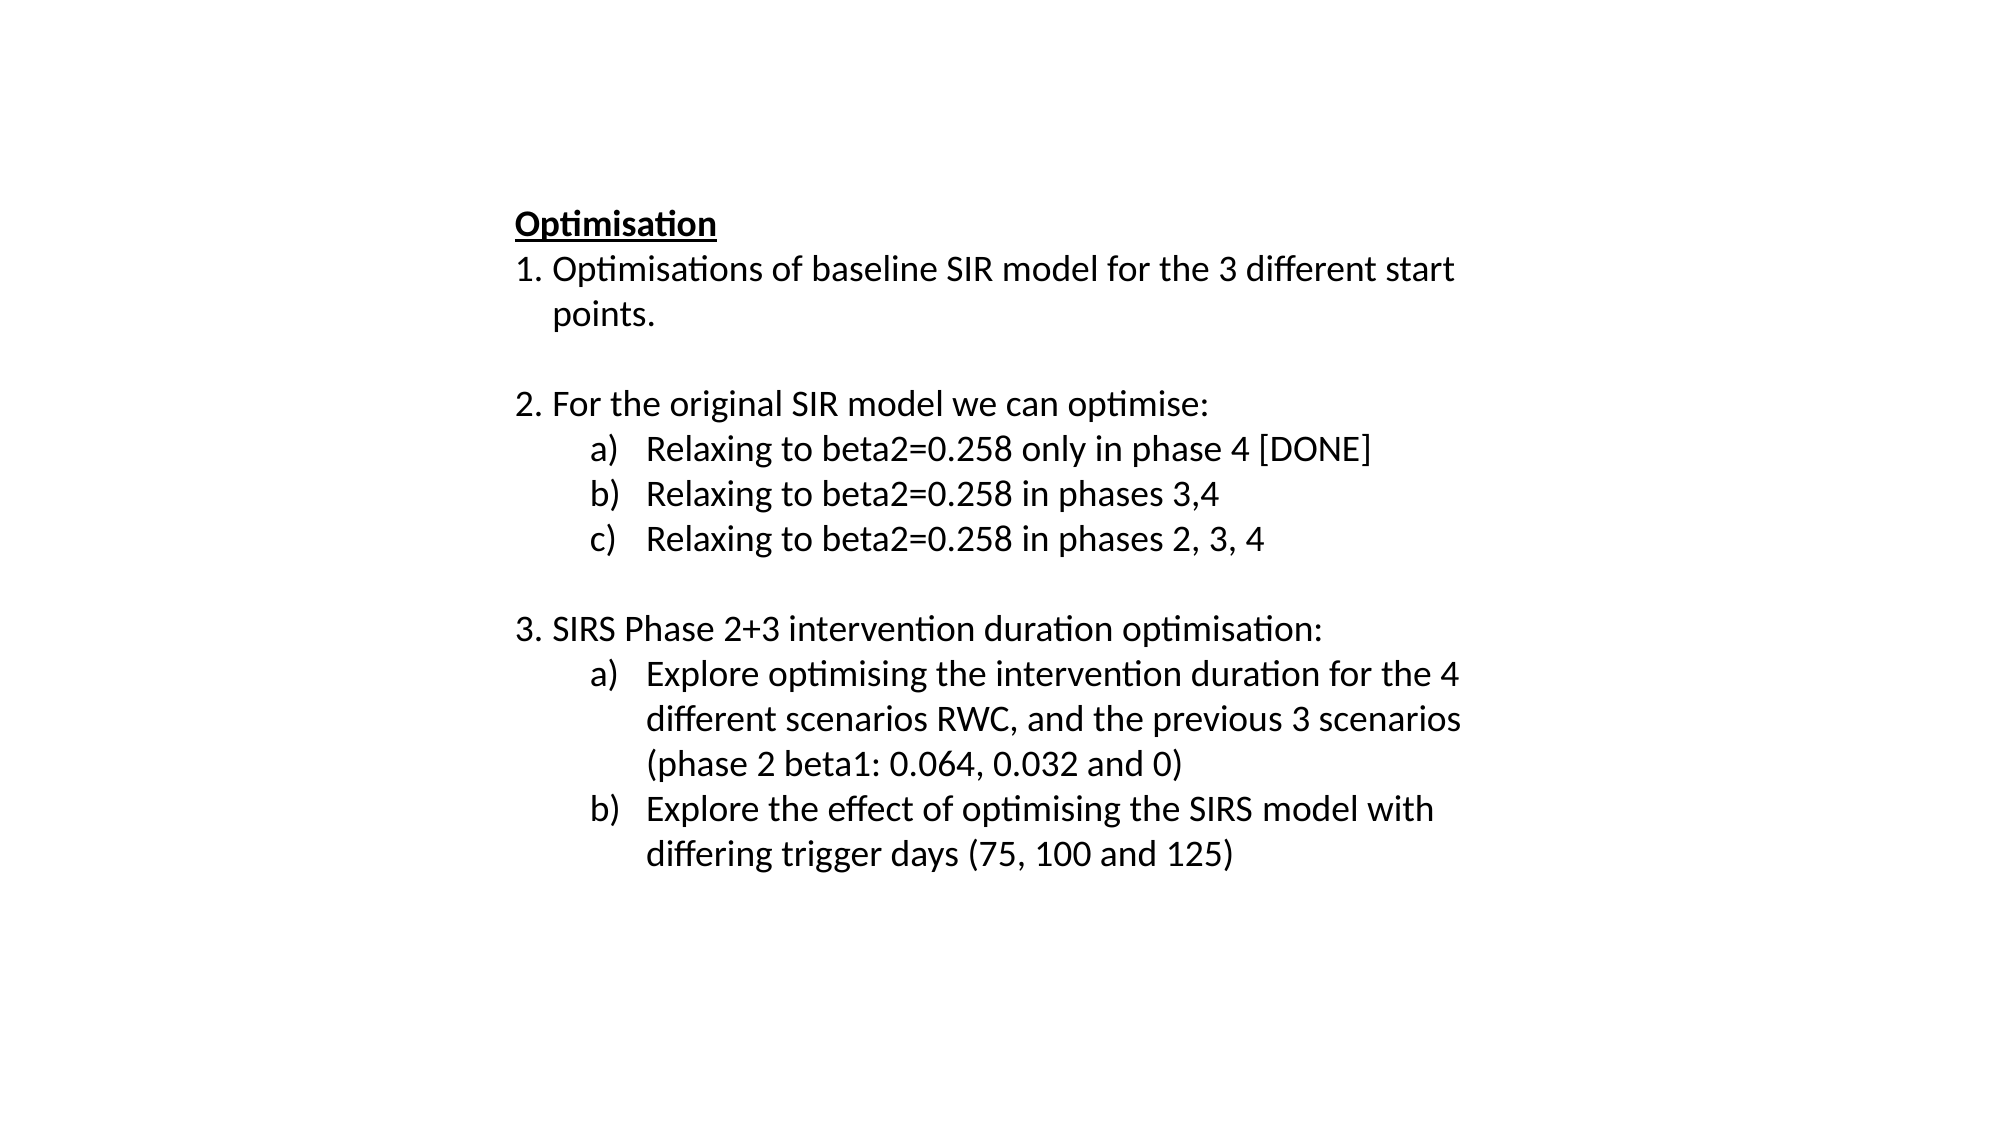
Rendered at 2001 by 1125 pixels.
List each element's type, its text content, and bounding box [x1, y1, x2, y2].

text_box Optimisation Optimisations of baseline SIR model for the 3 different start points. For the original SIR model we can optimise: Relaxing to beta2=0.258 only in phase 4 [DONE] Relaxing to beta2=0.258 in phases 3,4 Relaxing to beta2=0.258 in phases 2, 3, 4 SIRS Phase 2+3 intervention duration optimisation: Explore optimising the intervention duration for the 4 different scenarios RWC, and the previous 3 scenarios (phase 2 beta1: 0.064, 0.032 and 0) Explore the effect of optimising the SIRS model with differing trigger days (75, 100 and 125) [500, 191, 1500, 882]
